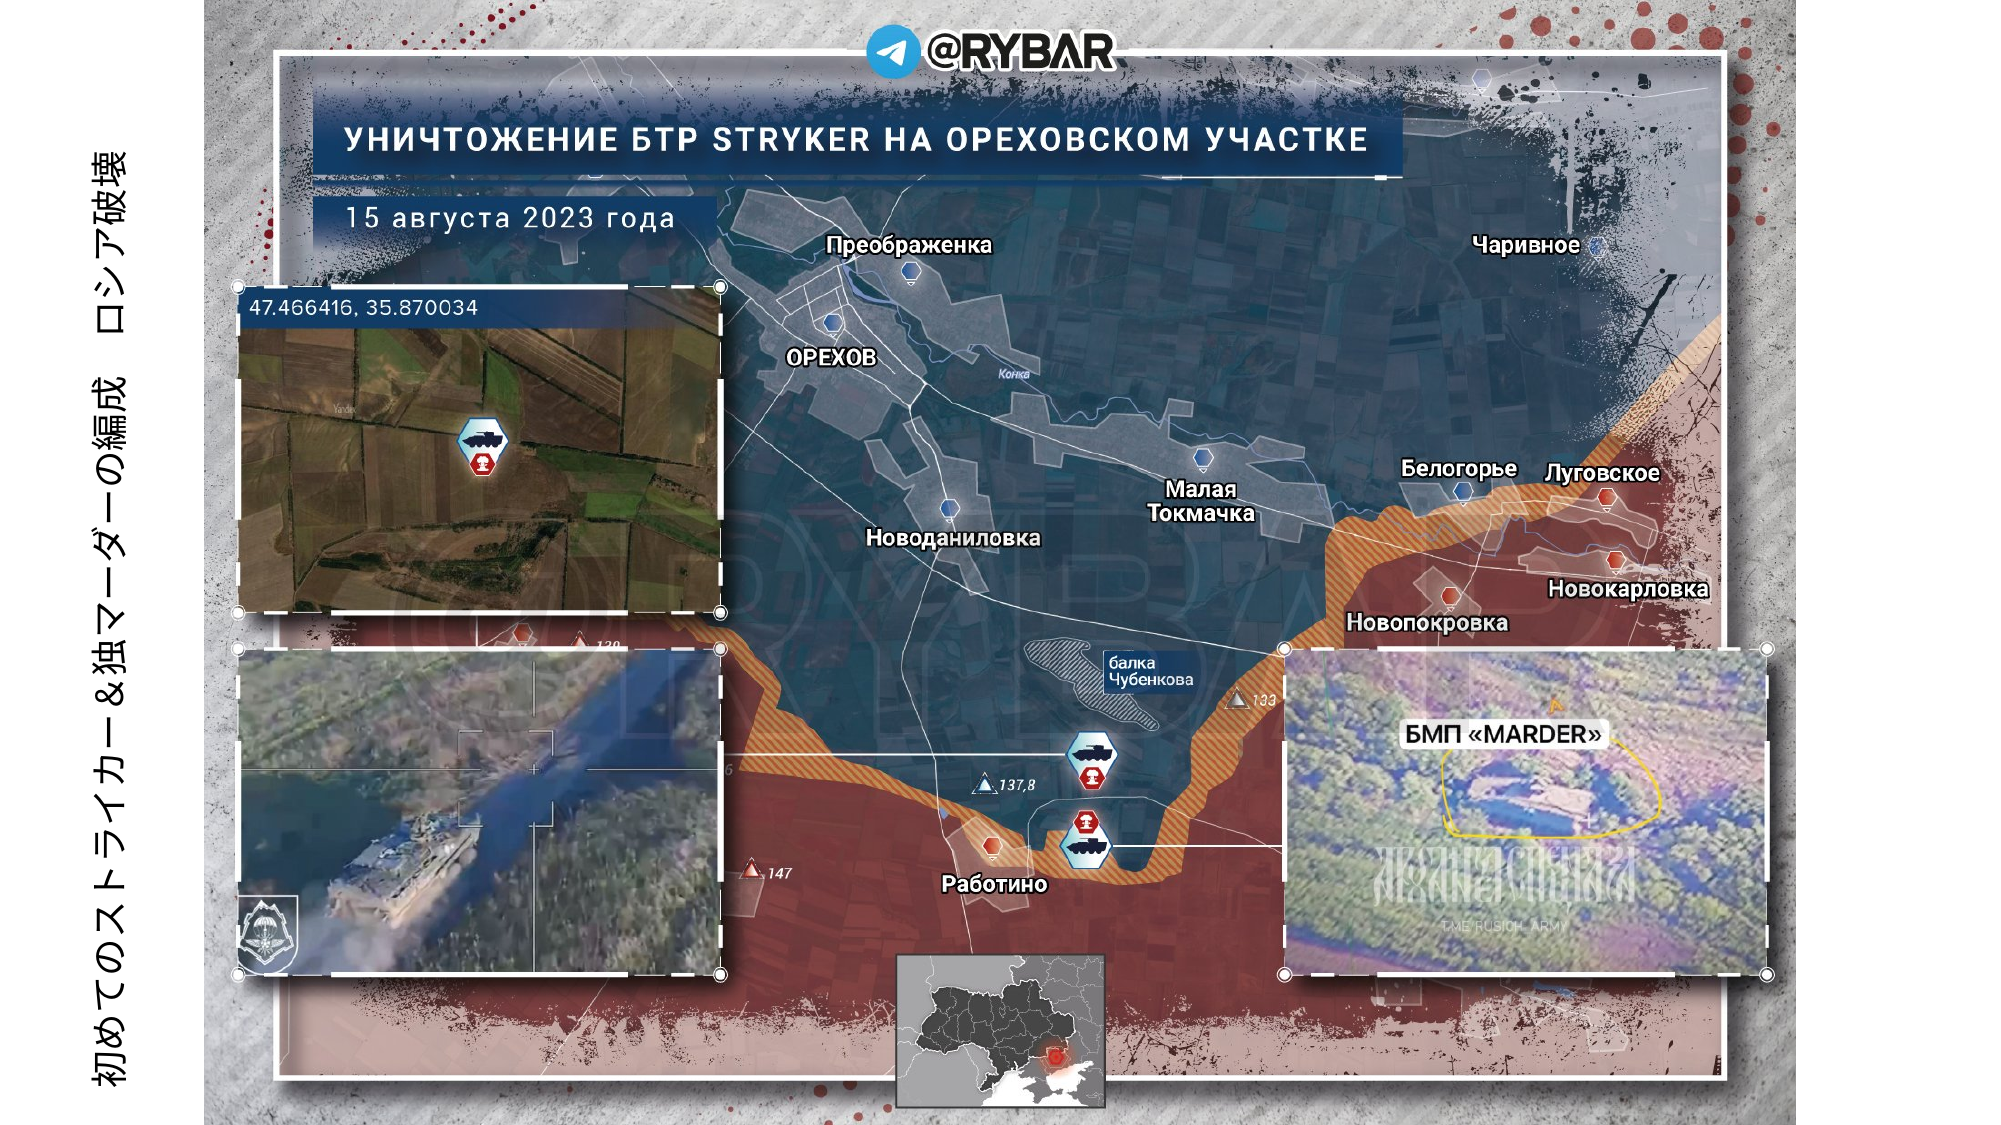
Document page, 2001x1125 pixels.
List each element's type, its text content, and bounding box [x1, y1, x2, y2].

text_box 初めてのストライカー＆独マーダーの編成 ロシア破壊 [78, 77, 139, 1104]
picture [204, 0, 1796, 1125]
